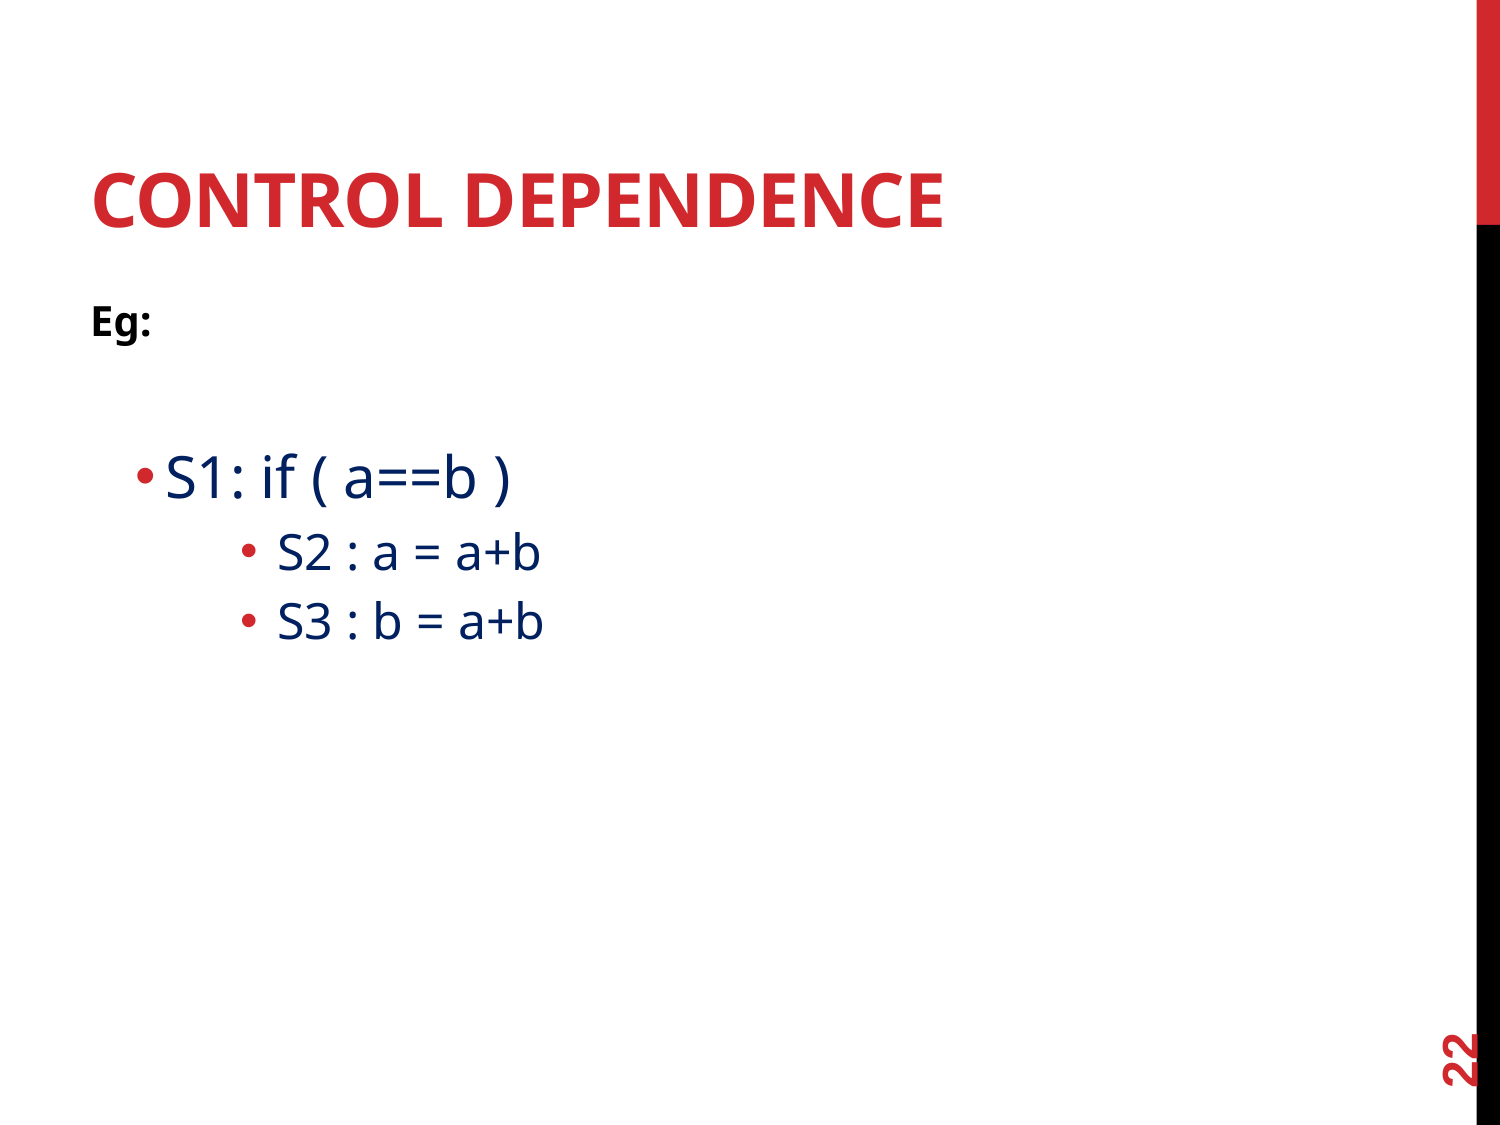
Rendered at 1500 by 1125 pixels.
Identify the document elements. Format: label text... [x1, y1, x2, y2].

list Eg: S1: if ( a==b ) S2 : a = a+b S3 : b = a+b [75, 287, 1325, 1005]
title Control Dependence [75, 25, 1025, 250]
slide_number 22 [1427, 887, 1488, 1104]
